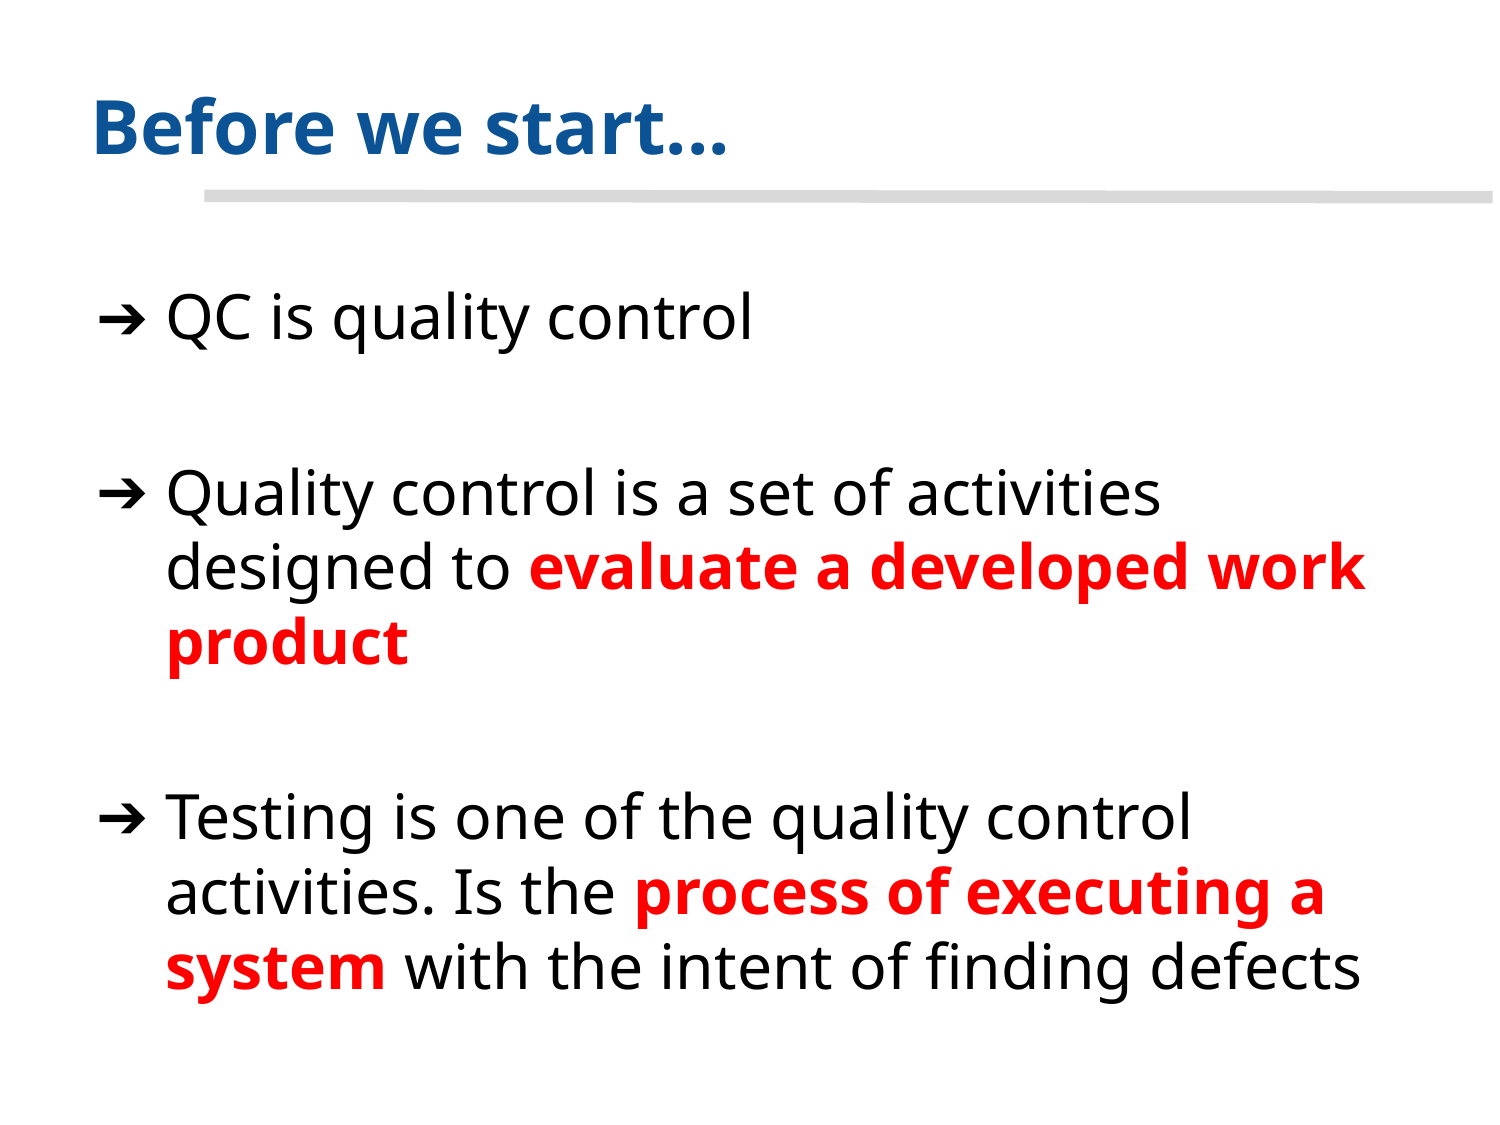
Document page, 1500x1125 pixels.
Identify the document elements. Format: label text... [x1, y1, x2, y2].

title Before we start... [75, 45, 1425, 185]
list QC is quality control Quality control is a set of activities designed to evaluate a developed work product Testing is one of the quality control activities. Is the process of executing a system with the intent of finding defects [75, 262, 1415, 1078]
